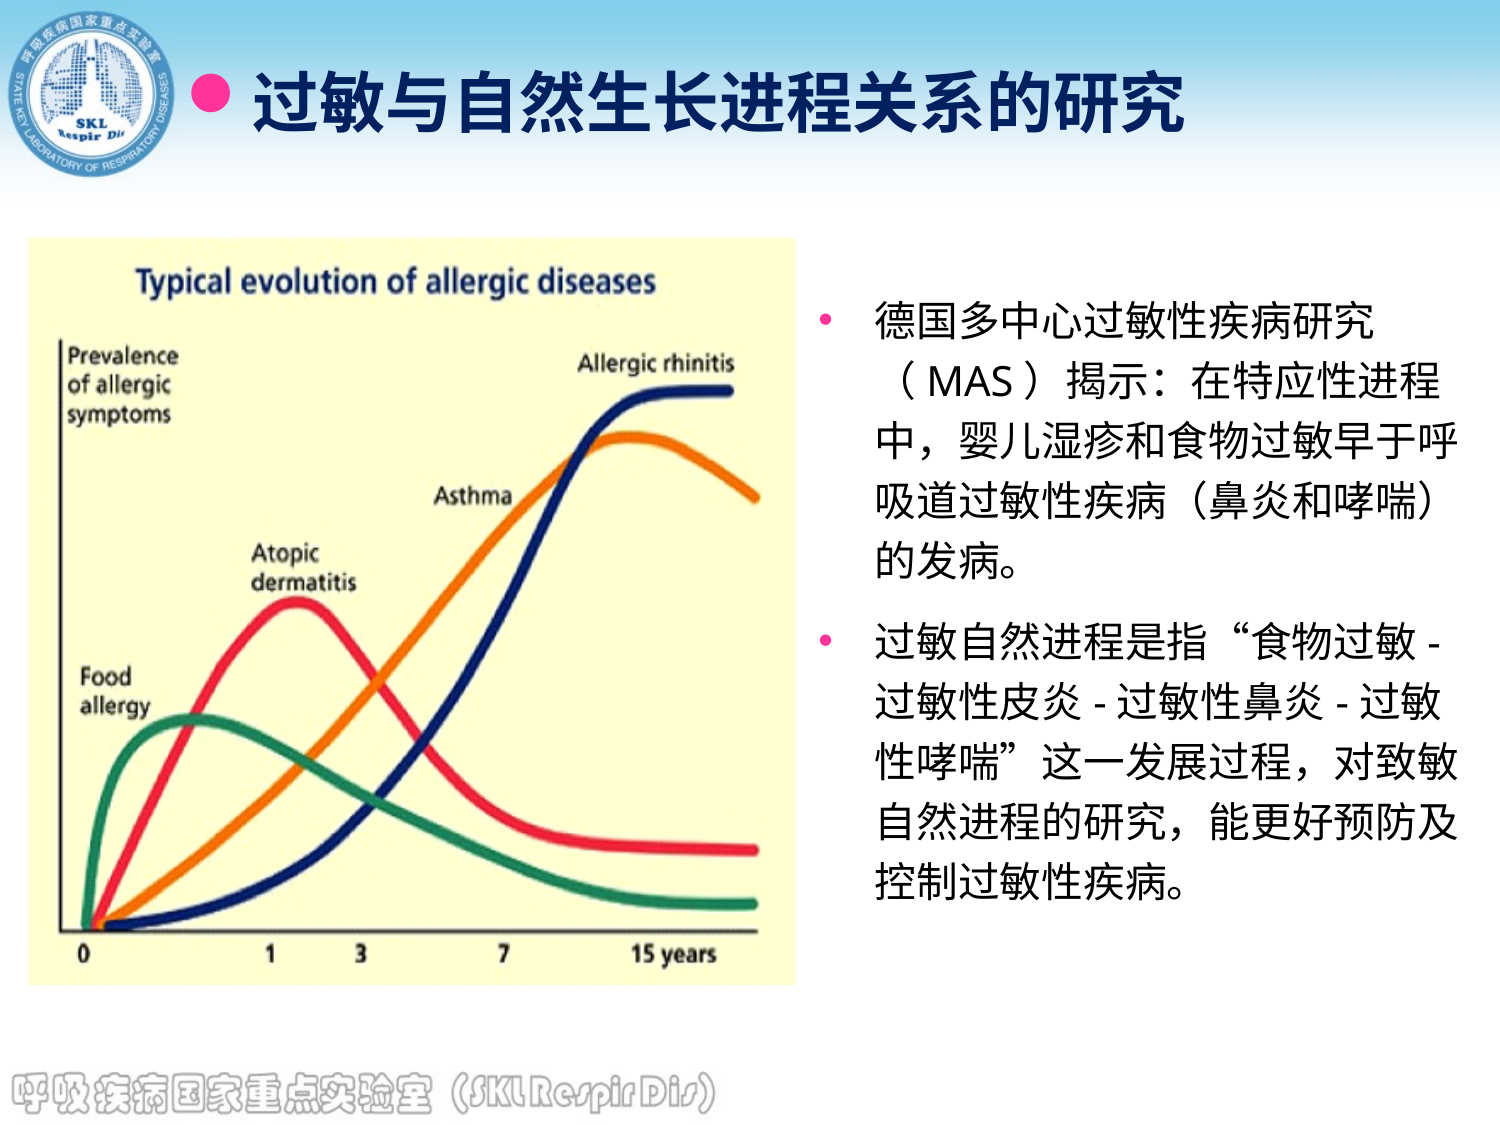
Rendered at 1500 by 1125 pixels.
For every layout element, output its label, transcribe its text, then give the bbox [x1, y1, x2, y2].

picture [0, 0, 1500, 1125]
title 过敏与自然生长进程关系的研究 [171, 30, 1247, 172]
subtitle 德国多中心过敏性疾病研究（MAS）揭示：在特应性进程中，婴儿湿疹和食物过敏早于呼吸道过敏性疾病（鼻炎和哮喘）的发病。 过敏自然进程是指“食物过敏-过敏性皮炎-过敏性鼻炎-过敏性哮喘”这一发展过程，对致敏自然进程的研究，能更好预防及控制过敏性疾病。 [810, 277, 1489, 946]
